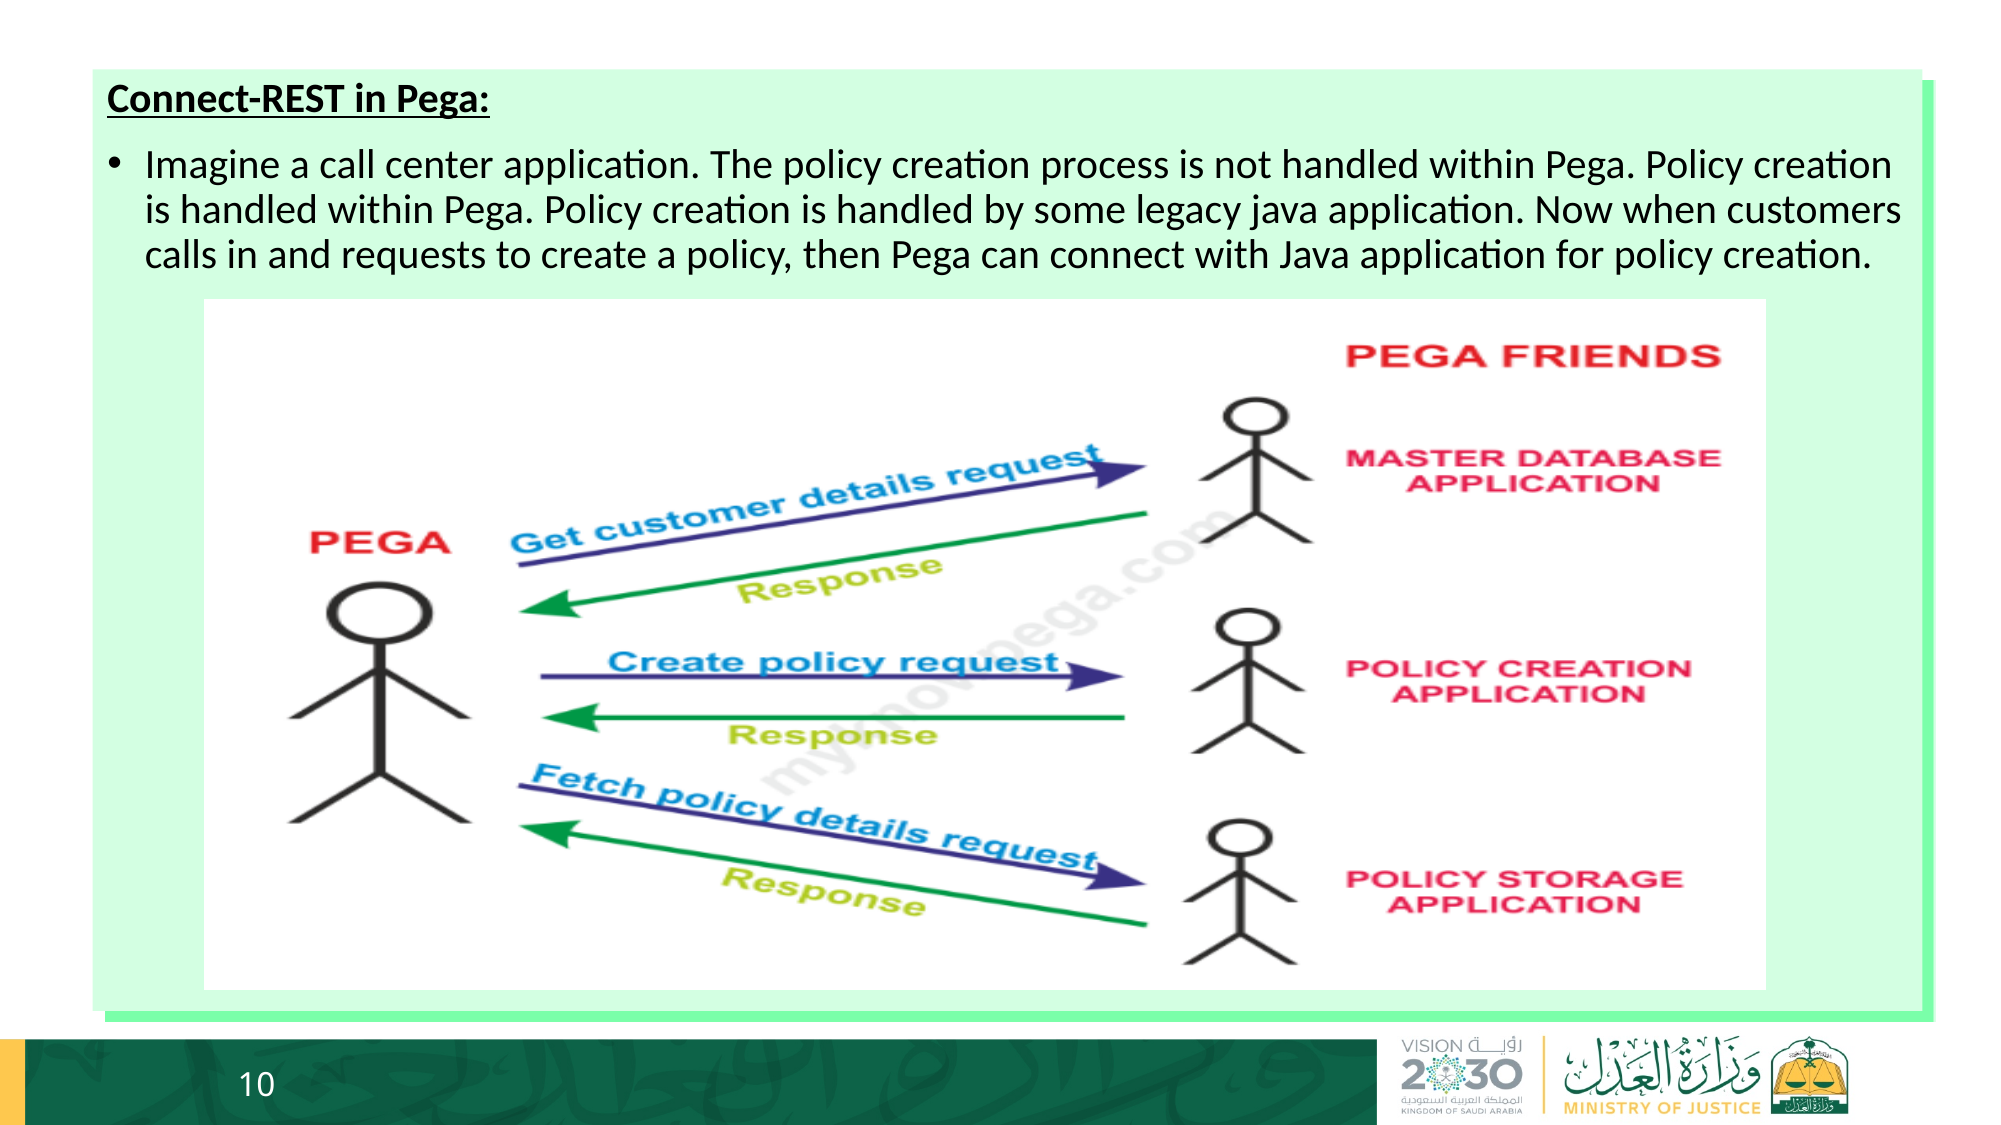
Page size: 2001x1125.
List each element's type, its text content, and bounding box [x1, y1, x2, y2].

picture [1394, 1024, 1863, 1125]
slide_number 10 [31, 1056, 482, 1116]
text_box Connect-REST in Pega: Imagine a call center application. The policy creation process is not handled within Pega. Policy creation is handled within Pega. Policy creation is handled by some legacy java application. Now when customers calls in and requests to create a policy, then Pega can connect with Java application for policy creation. [92, 68, 1923, 1012]
picture [0, 1036, 1379, 1125]
picture [204, 299, 1766, 990]
